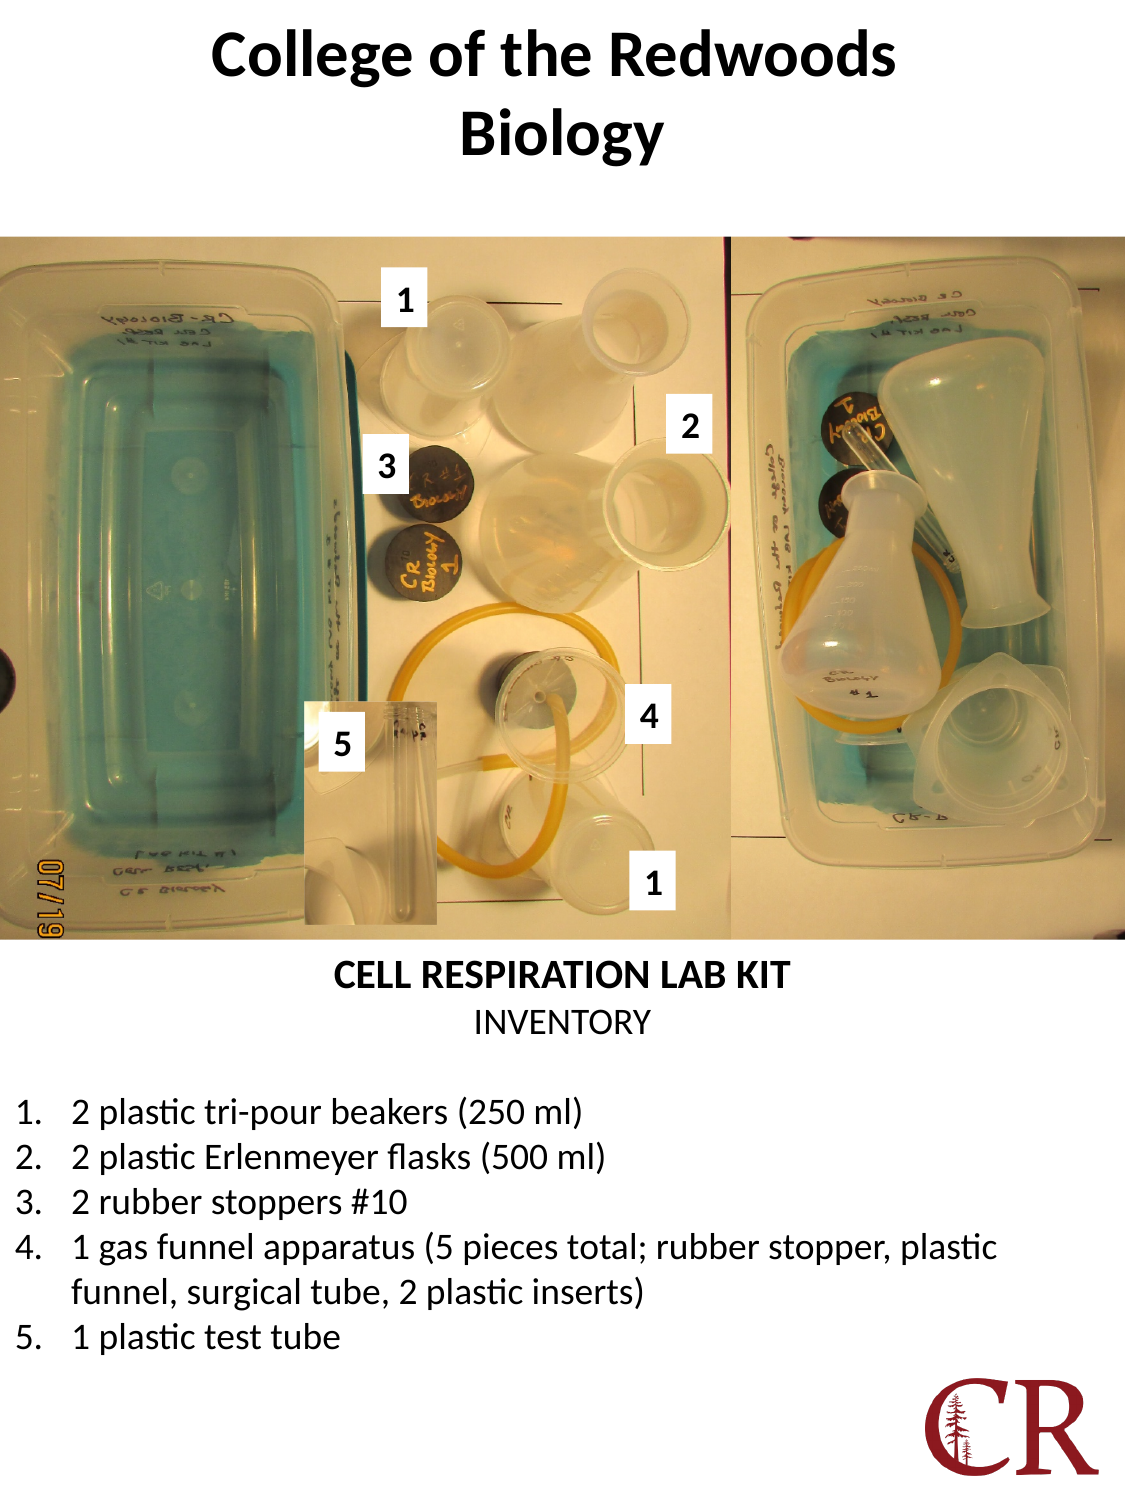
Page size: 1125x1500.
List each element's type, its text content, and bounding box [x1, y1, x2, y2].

text_box College of the Redwoods Biology [0, 1, 1125, 237]
text_box CELL RESPIRATION LAB KIT INVENTORY 2 plastic tri-pour beakers (250 ml) 2 plastic Erlenmeyer flasks (500 ml) 2 rubber stoppers #10 1 gas funnel apparatus (5 pieces total; rubber stopper, plastic funnel, surgical tube, 2 plastic inserts) 1 plastic test tube [0, 954, 1125, 1500]
picture [0, 162, 1125, 966]
picture [925, 1378, 1099, 1476]
